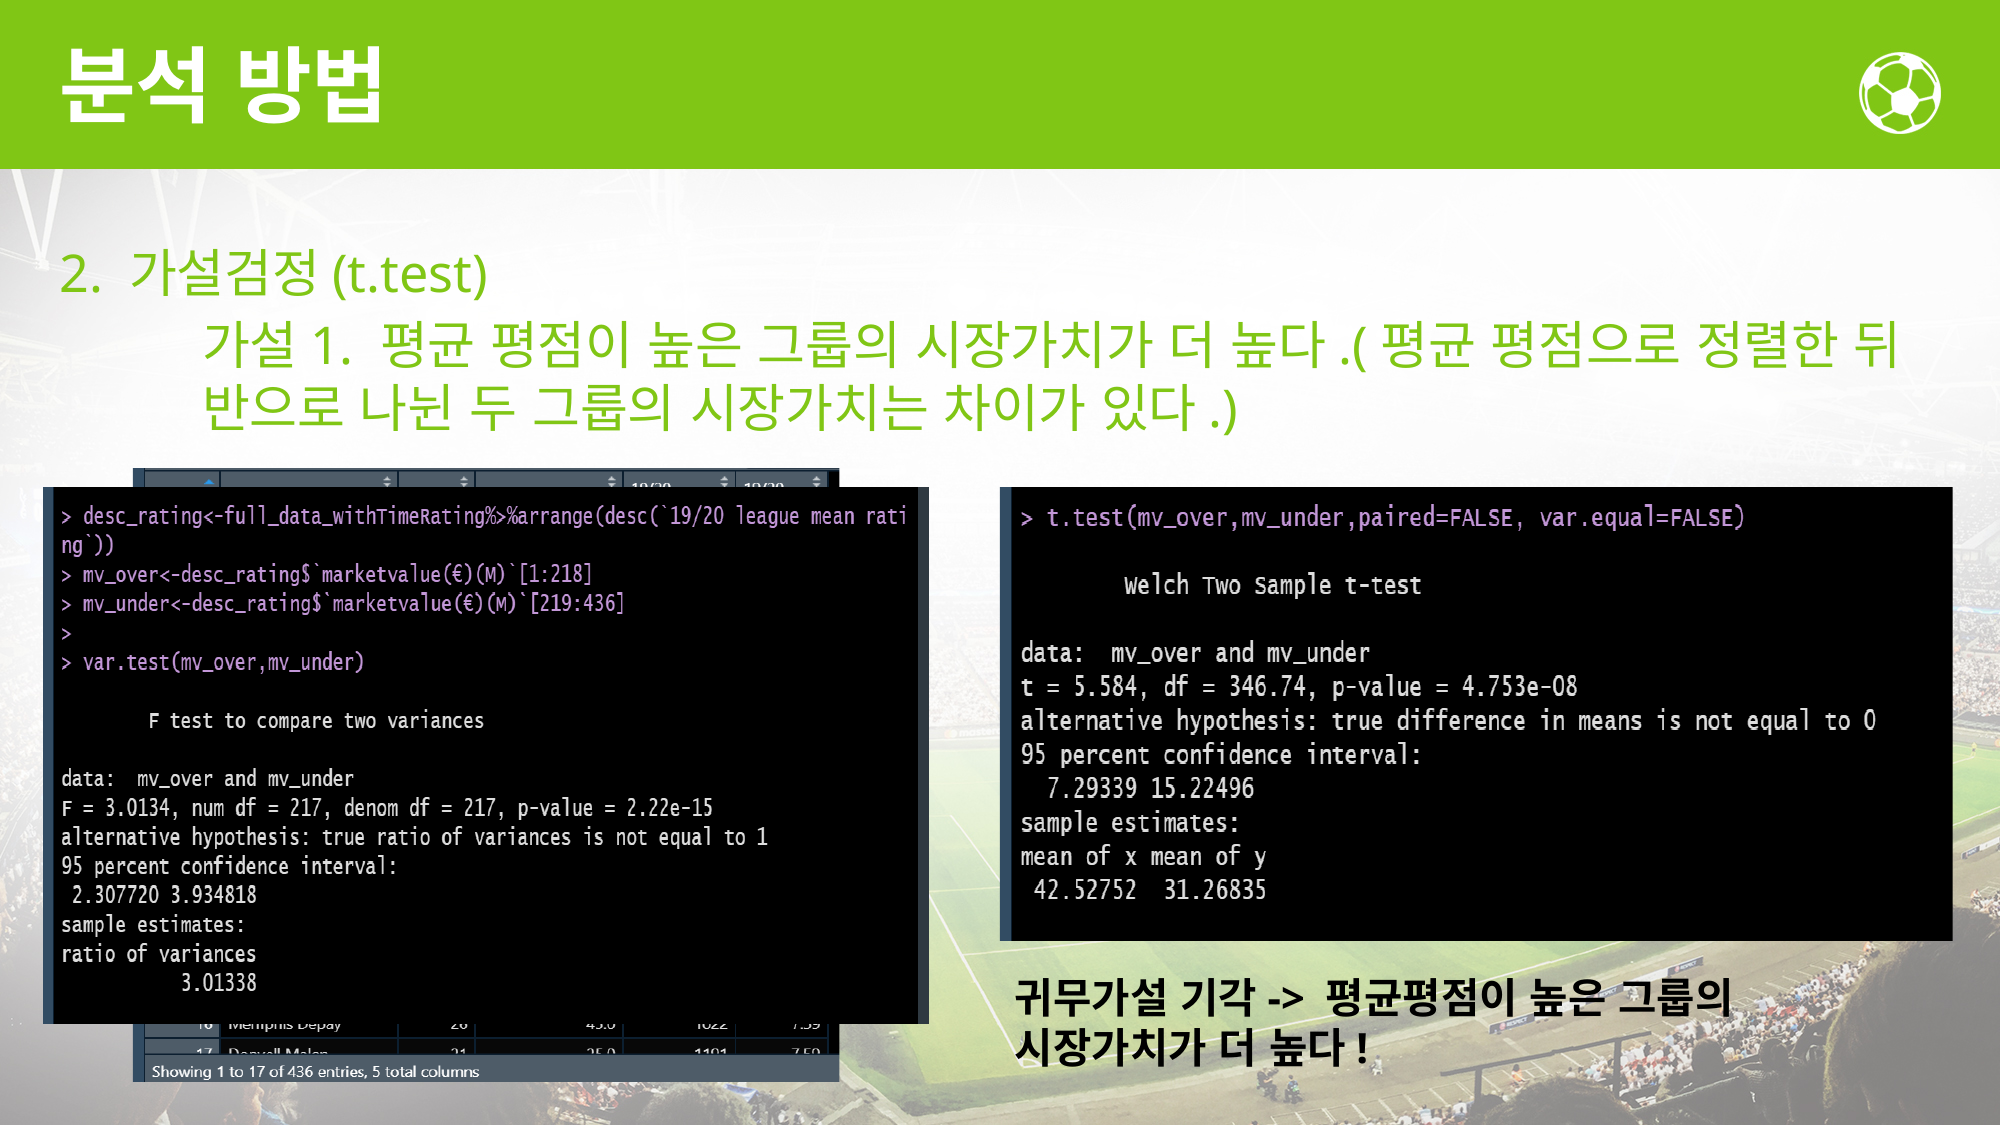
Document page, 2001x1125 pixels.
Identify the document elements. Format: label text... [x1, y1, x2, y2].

title 분석 방법 [43, 17, 1401, 149]
list 2. 가설검정(t.test) 가설1. 평균 평점이 높은 그룹의 시장가치가 더 높다.(평균 평점으로 정렬한 뒤 반으로 나뉜 두 그룹의 시장가치는 차이가 있다.) [43, 231, 1934, 468]
picture [0, 0, 2000, 1125]
text_box 귀무가설 기각-> 평균평점이 높은 그룹의 시장가치가 더 높다! [999, 964, 1953, 1080]
